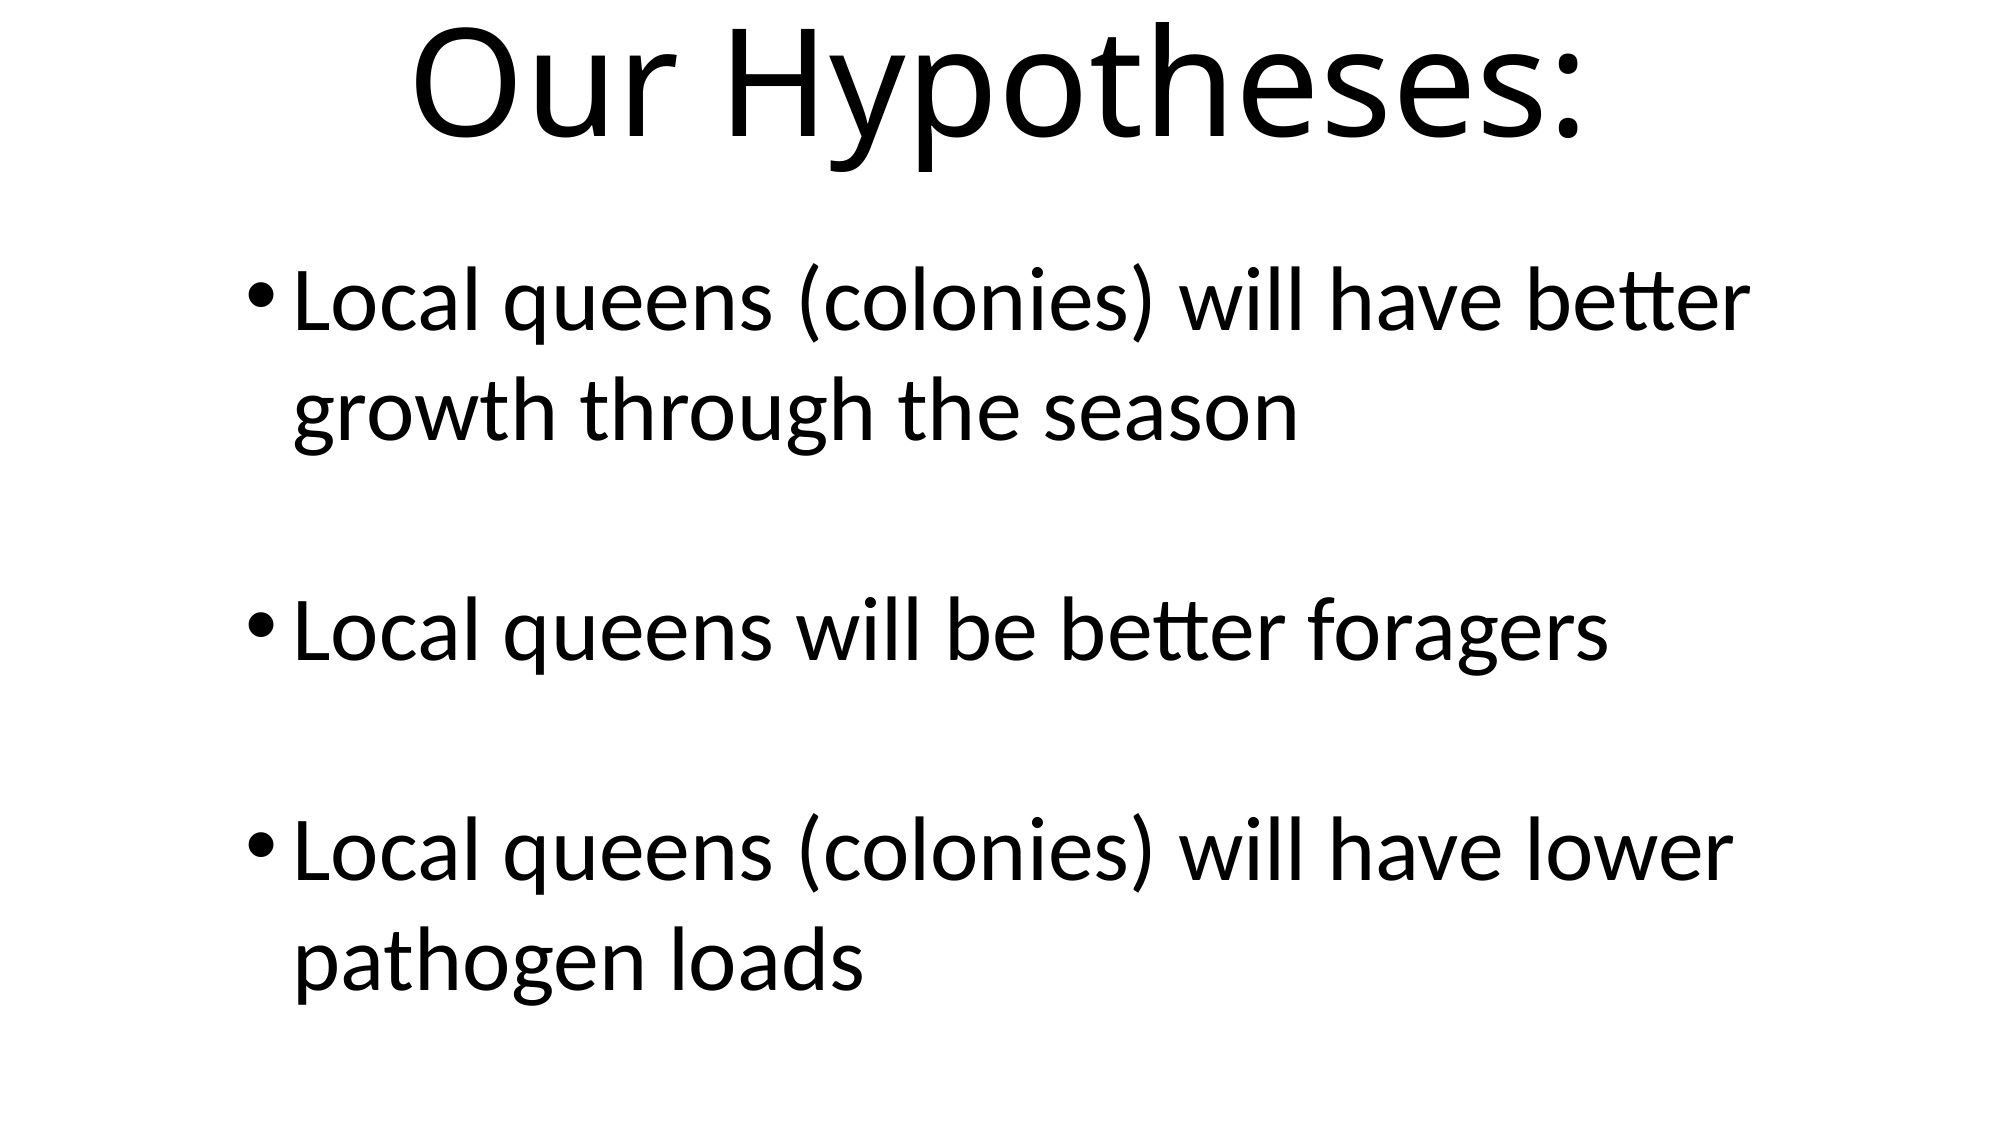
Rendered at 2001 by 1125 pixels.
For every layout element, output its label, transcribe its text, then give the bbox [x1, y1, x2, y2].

text_box Local queens (colonies) will have better growth through the season Local queens will be better foragers Local queens (colonies) will have lower pathogen loads [80, 231, 1917, 1125]
title Our Hypotheses: [136, 0, 1862, 197]
